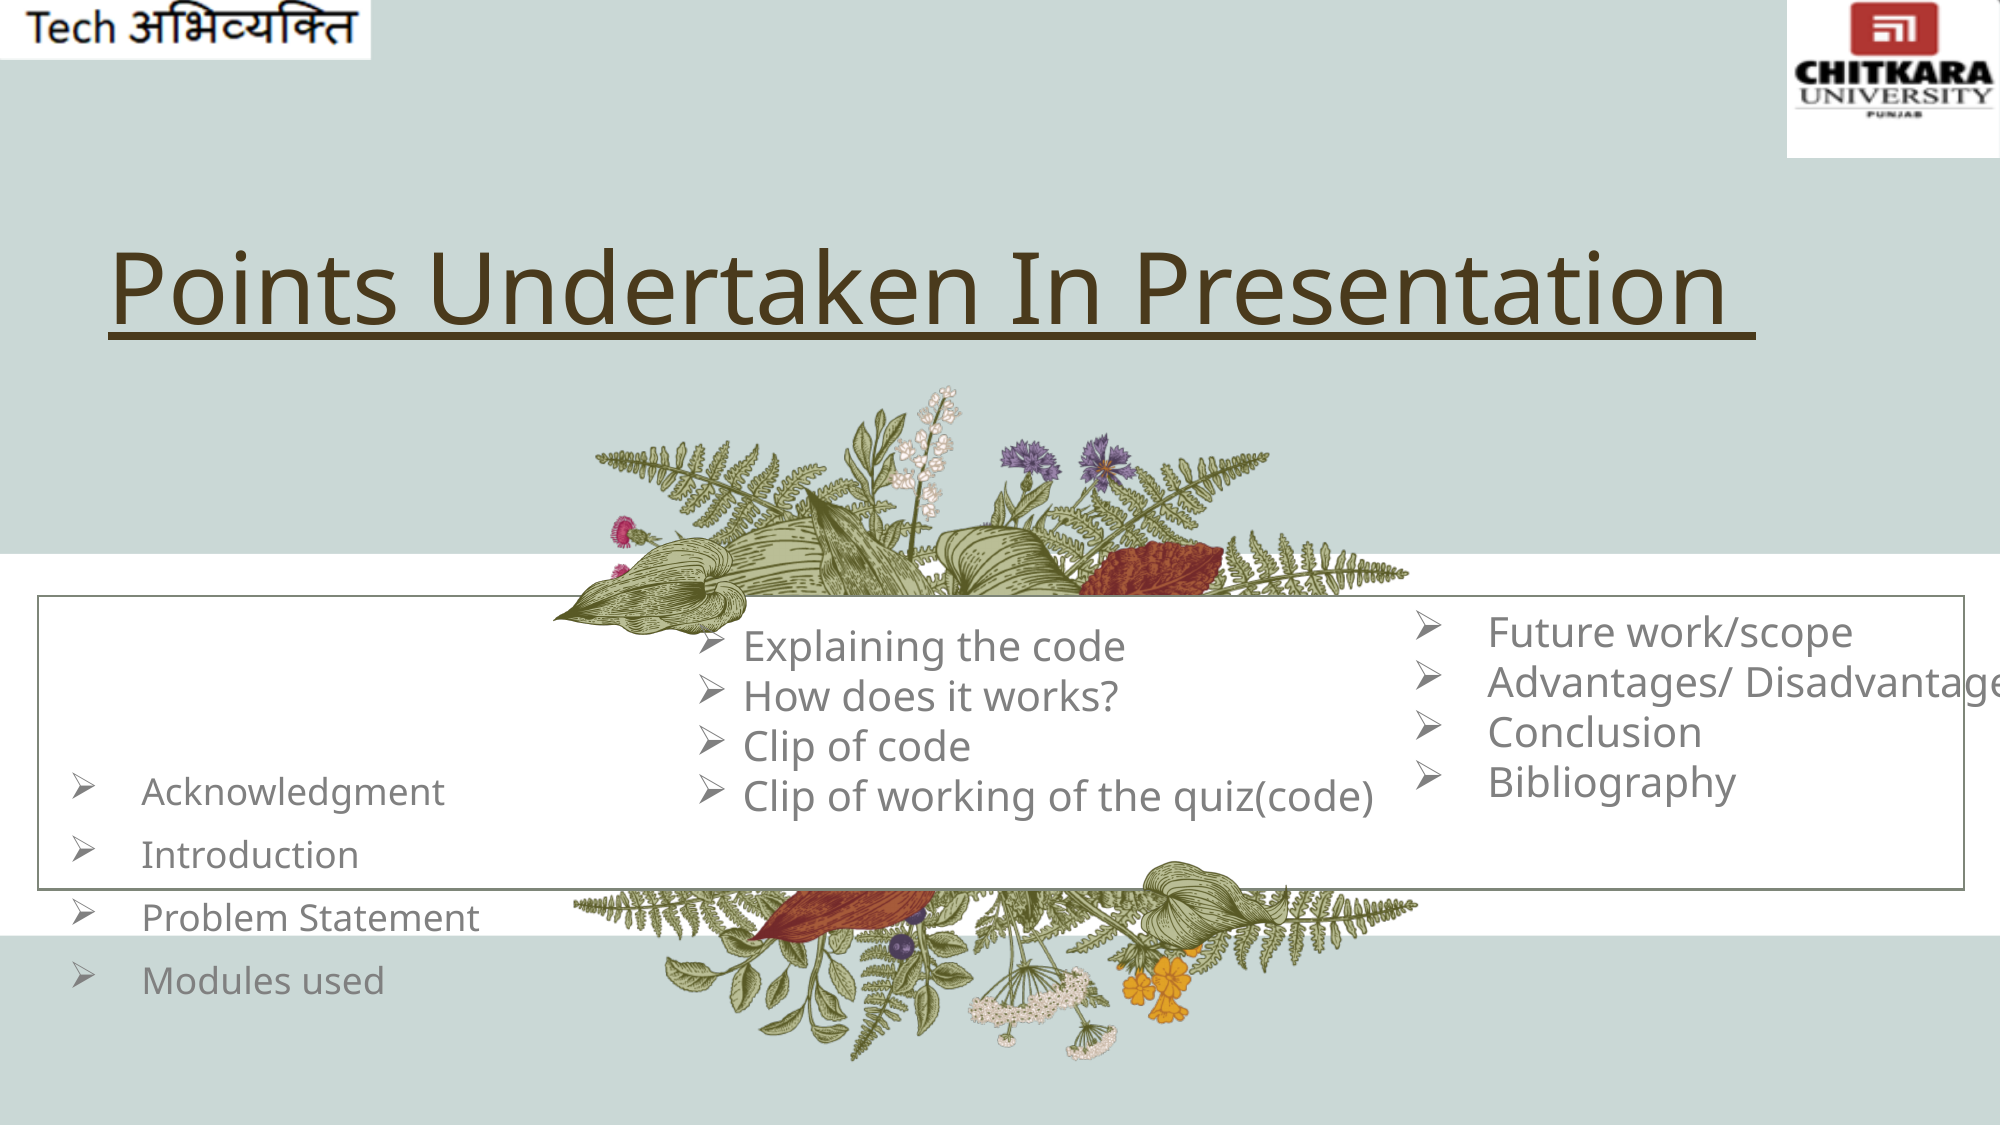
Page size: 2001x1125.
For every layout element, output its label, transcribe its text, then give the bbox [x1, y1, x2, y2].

picture [568, 1010, 1434, 1072]
list Acknowledgment Introduction Problem Statement Modules used [54, 760, 680, 1010]
text_box Future work/scope Advantages/ Disadvantages Conclusion Bibliography [1397, 598, 2000, 864]
picture [551, 366, 1449, 636]
picture [0, 0, 374, 60]
picture [1787, 0, 2000, 158]
text_box Explaining the code How does it works? Clip of code Clip of working of the quiz(code) [680, 562, 1466, 1038]
title Points Undertaken In Presentation [78, 173, 1787, 354]
